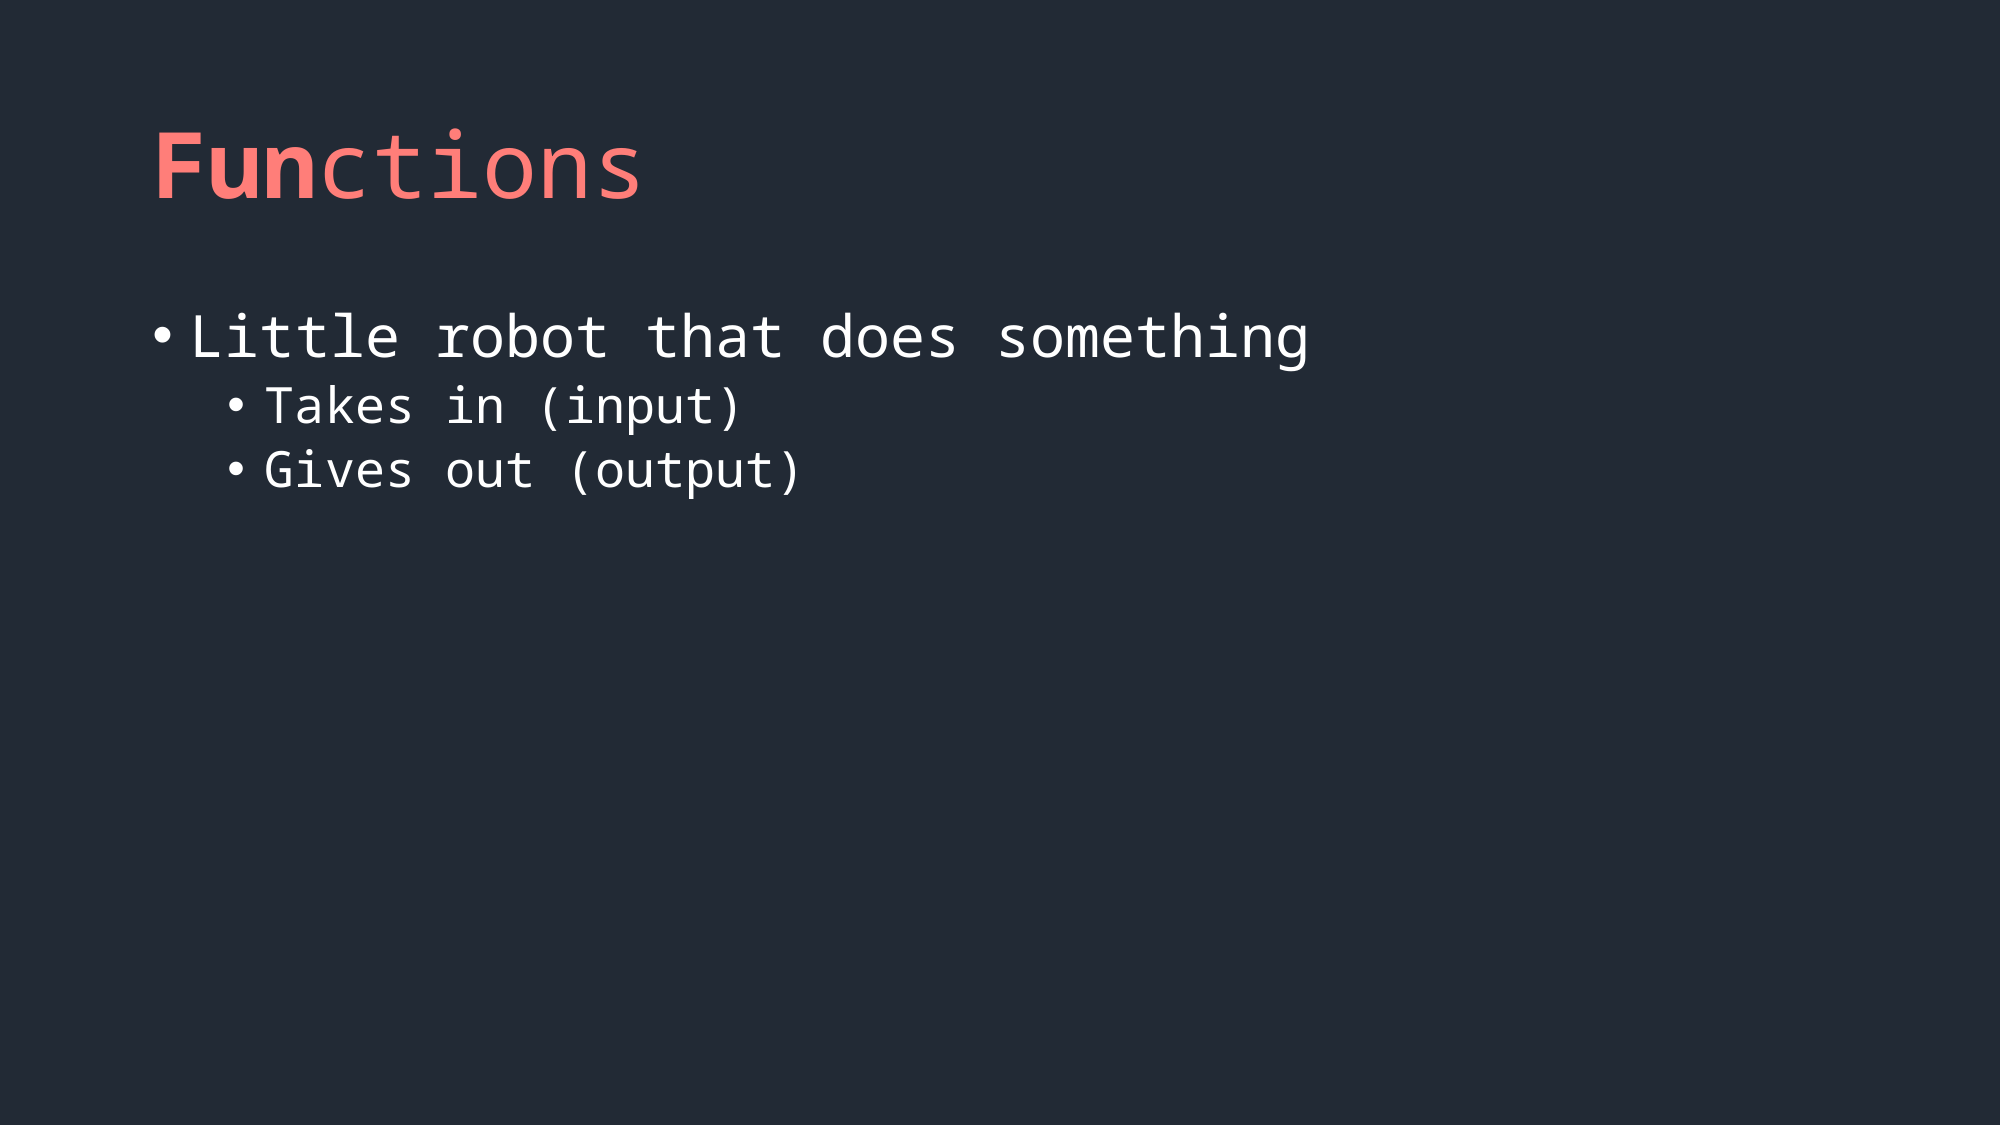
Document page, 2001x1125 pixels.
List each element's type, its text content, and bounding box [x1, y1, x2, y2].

list Little robot that does something Takes in (input) Gives out (output) [137, 299, 1863, 1014]
title Functions [137, 59, 1863, 278]
